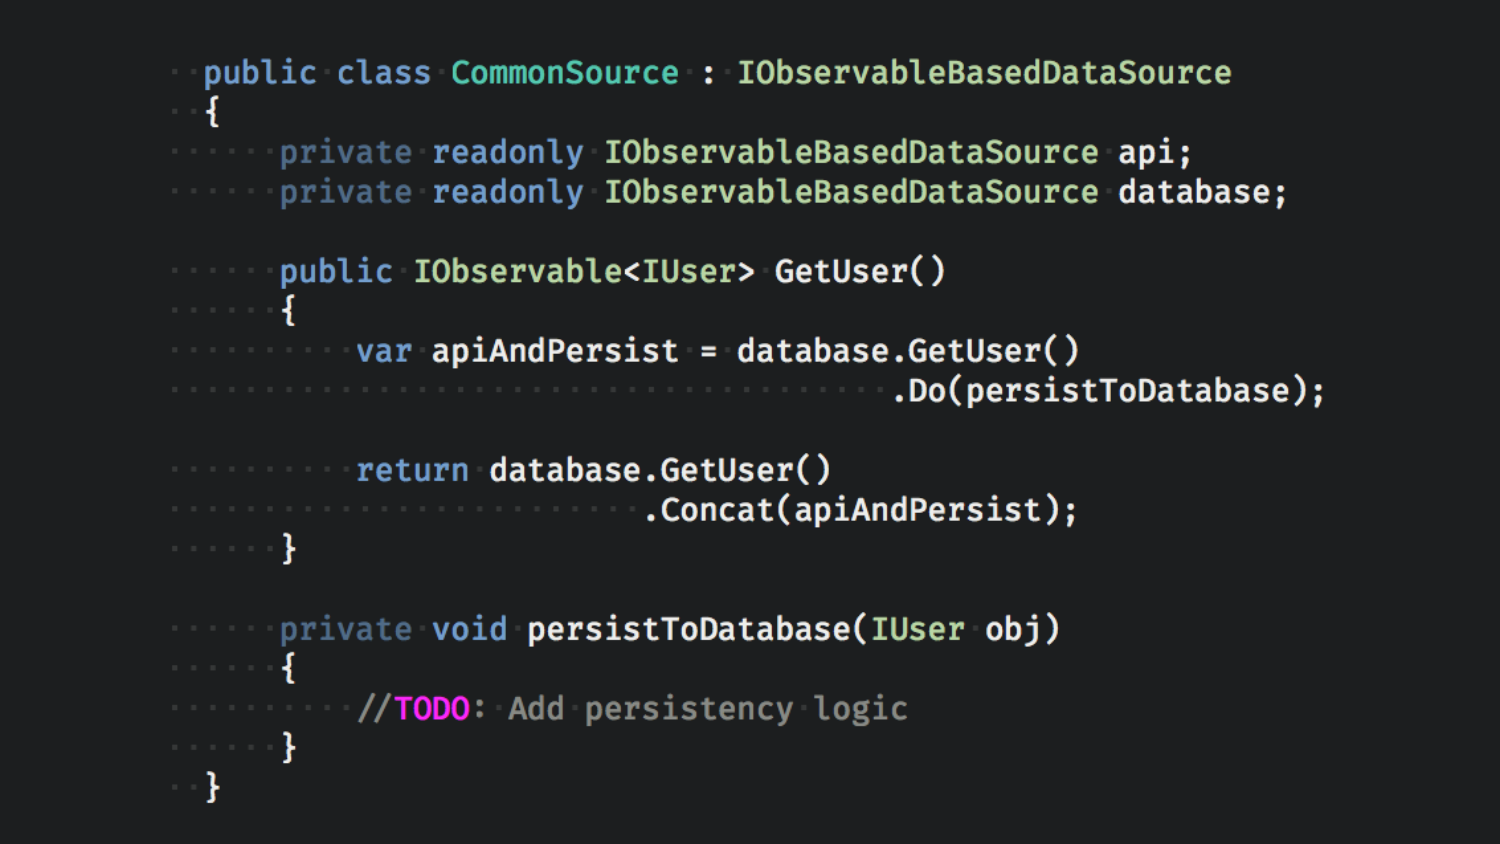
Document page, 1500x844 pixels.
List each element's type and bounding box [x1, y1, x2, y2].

picture [159, 24, 1341, 819]
